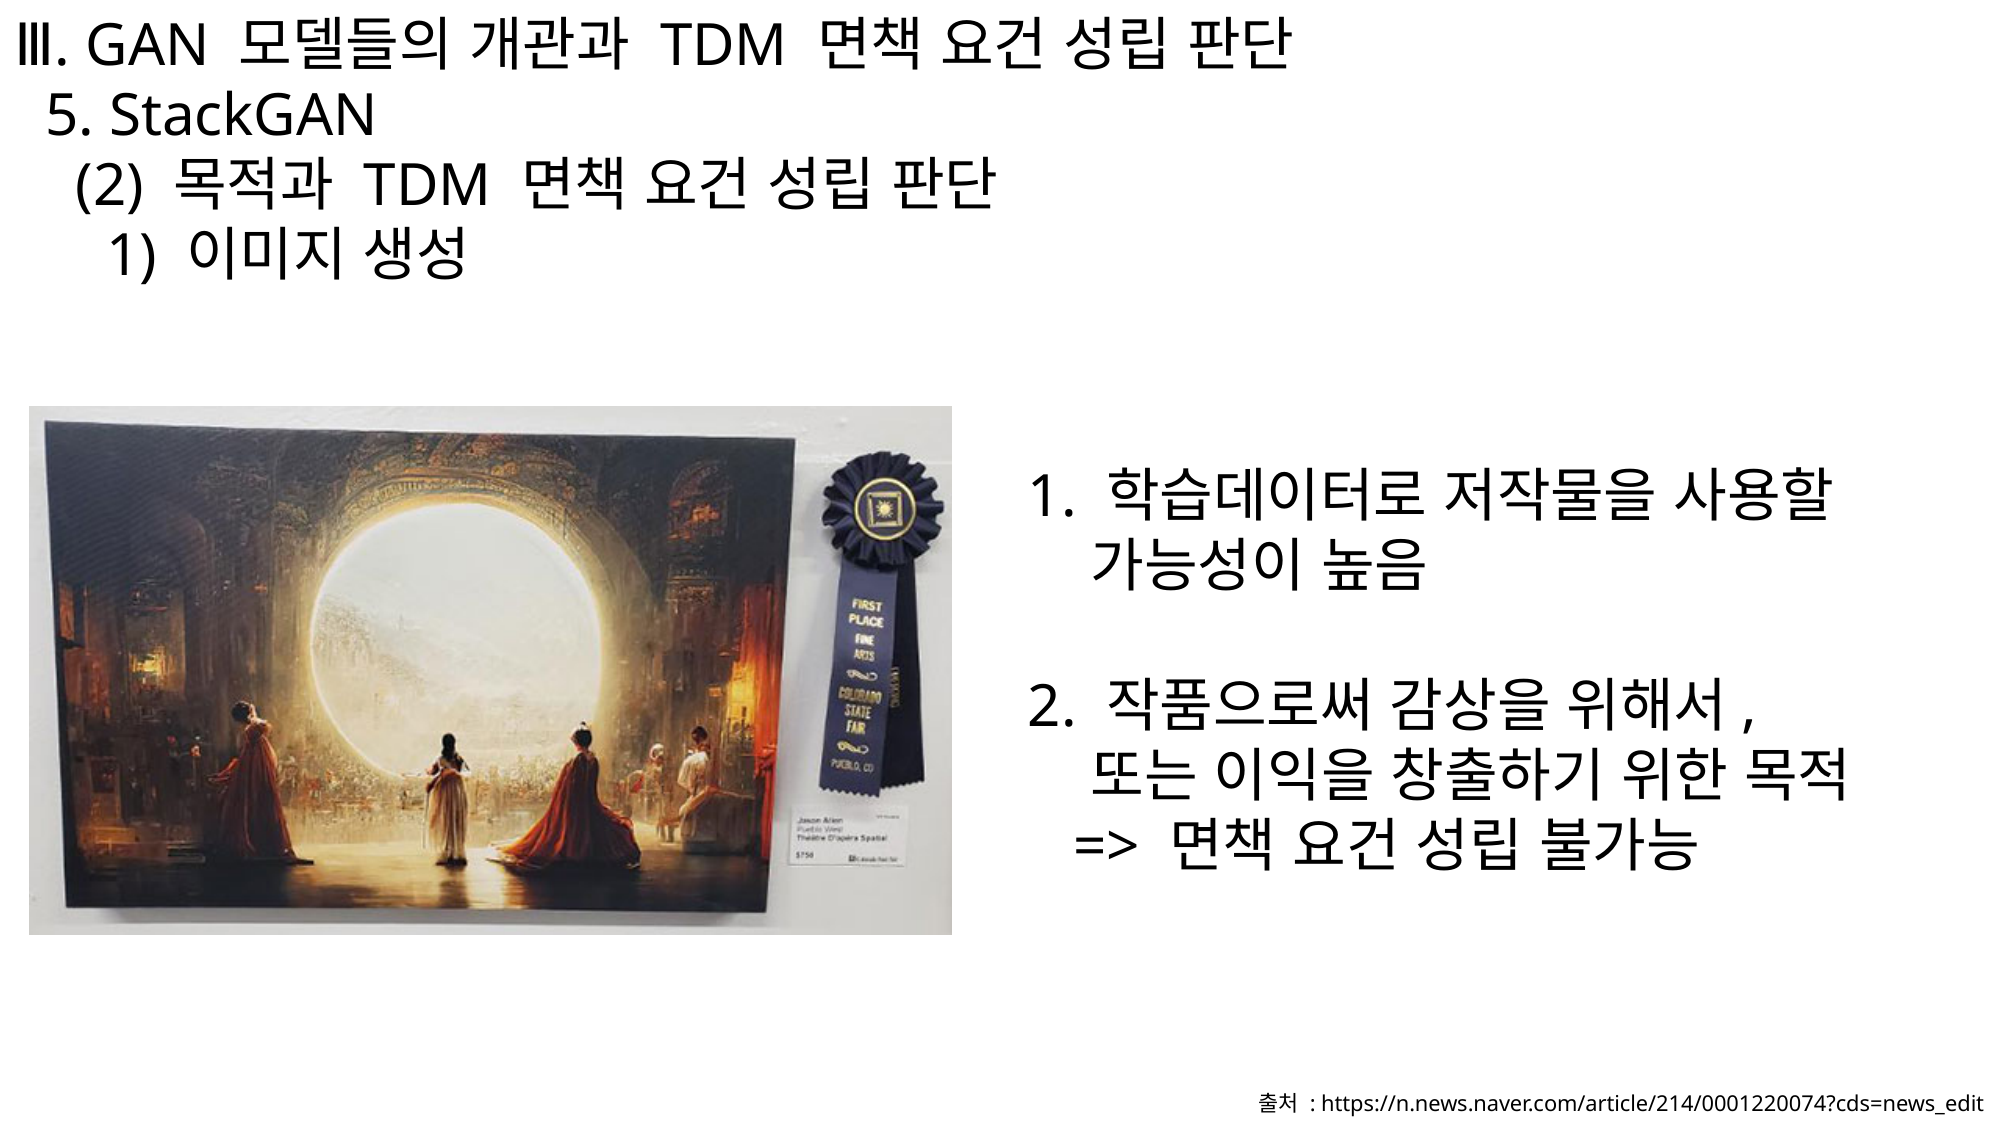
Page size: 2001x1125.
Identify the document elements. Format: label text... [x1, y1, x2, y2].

text_box Ⅲ. GAN 모델들의 개관과 TDM 면책 요건 성립 판단 5. StackGAN (2) 목적과 TDM 면책 요건 성립 판단 1) 이미지 생성 [0, 0, 2000, 295]
text_box 출처 : https://n.news.naver.com/article/214/0001220074?cds=news_edit [0, 1082, 2000, 1123]
picture [29, 405, 953, 935]
text_box 1. 학습데이터로 저작물을 사용할 가능성이 높음 2. 작품으로써 감상을 위해서, 또는 이익을 창출하기 위한 목적 => 면책 요건 성립 불가능 [1013, 450, 1971, 886]
